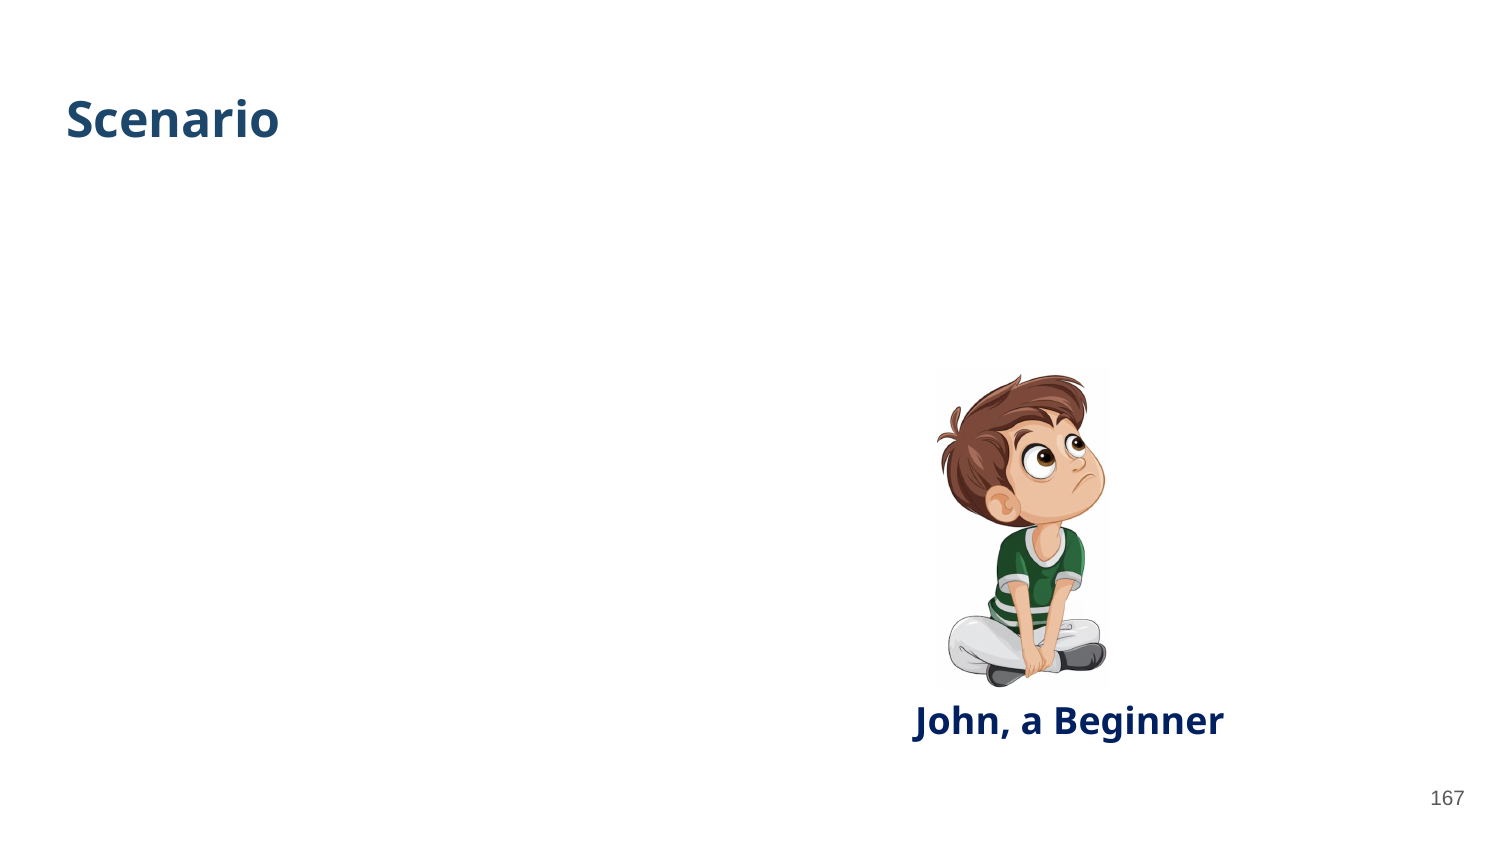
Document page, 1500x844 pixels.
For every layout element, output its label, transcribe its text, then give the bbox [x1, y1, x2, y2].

slide_number 167 [1389, 764, 1480, 830]
title Scenario [51, 72, 1449, 167]
picture [936, 366, 1110, 690]
text_box John, a Beginner [900, 689, 1271, 749]
